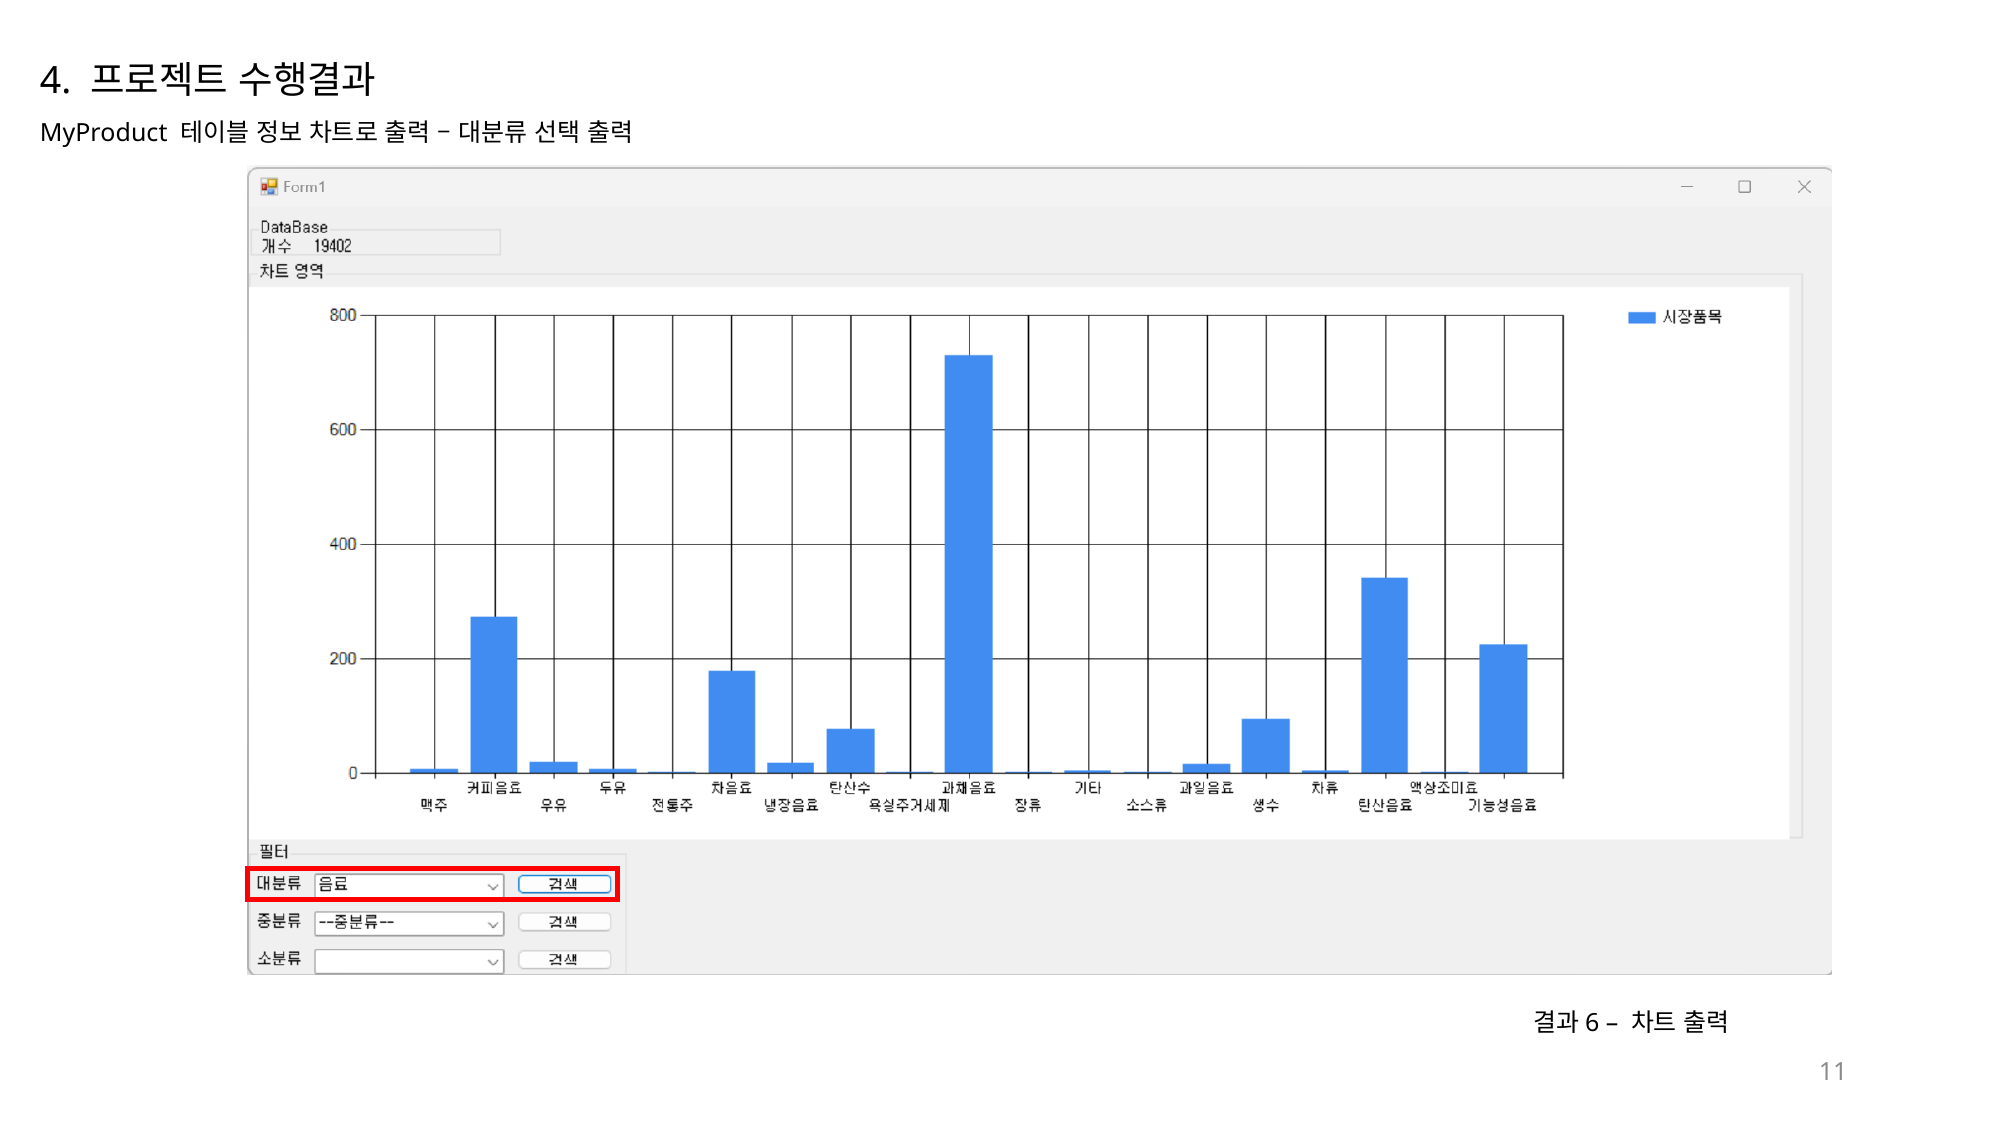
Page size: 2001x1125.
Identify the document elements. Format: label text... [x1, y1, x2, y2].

text_box 결과6 – 차트 출력 [223, 999, 1745, 1045]
picture [247, 165, 1832, 975]
text_box MyProduct 테이블 정보 차트로 출력 – 대분류 선택 출력 [25, 109, 1690, 154]
slide_number 11 [1412, 1042, 1863, 1103]
text_box 4. 프로젝트 수행결과 [25, 48, 1690, 109]
